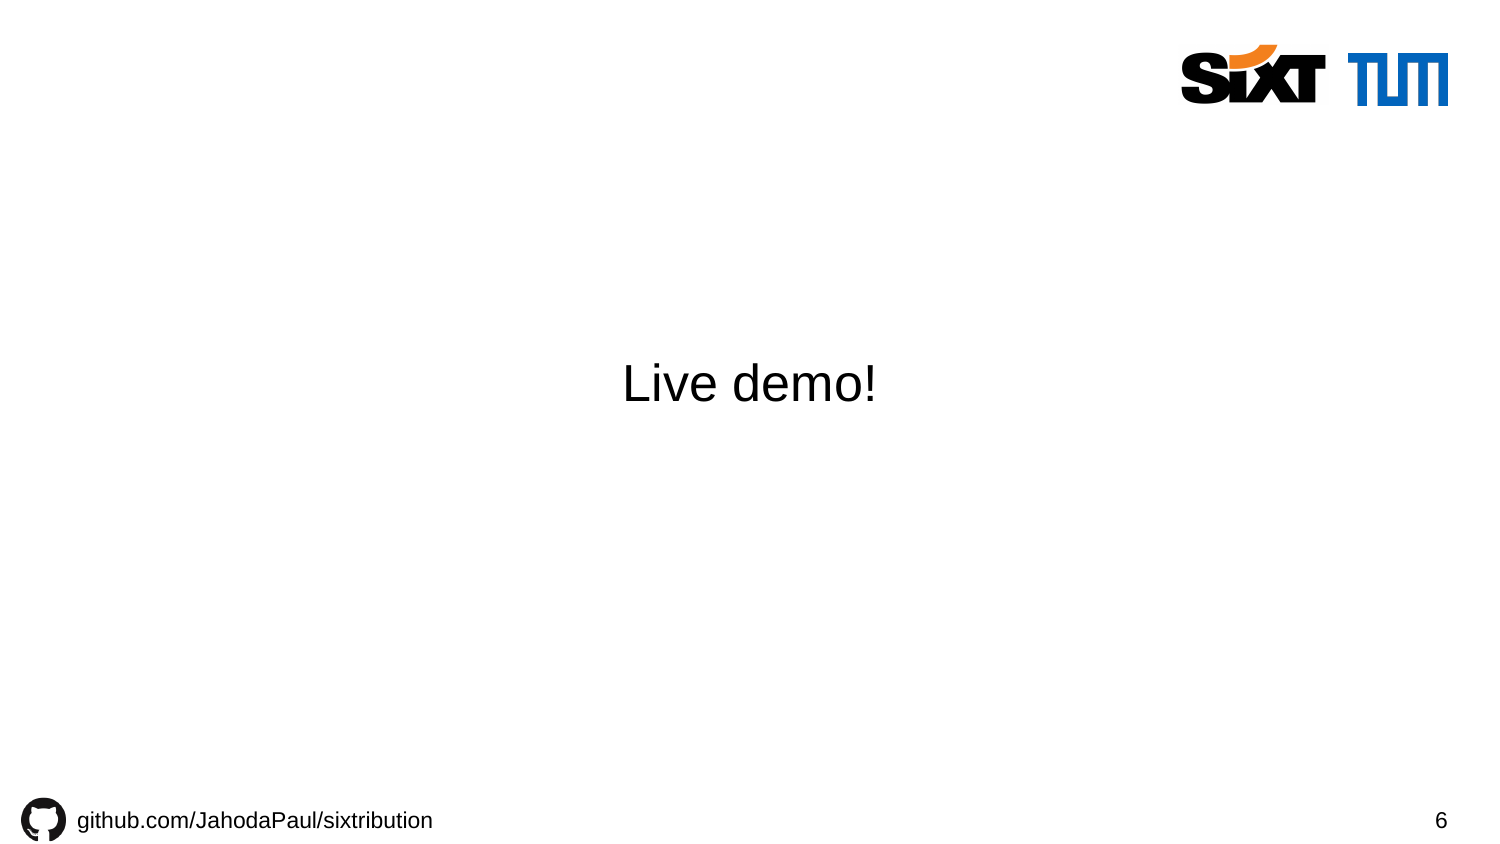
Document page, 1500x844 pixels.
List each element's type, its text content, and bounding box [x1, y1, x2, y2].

picture [21, 797, 51, 842]
slide_number 6 [1112, 796, 1448, 842]
footer github.com/JahodaPaul/sixtribution [51, 796, 1112, 842]
picture [1178, 44, 1329, 105]
title Live demo! [52, 331, 1449, 473]
picture [1348, 53, 1448, 106]
